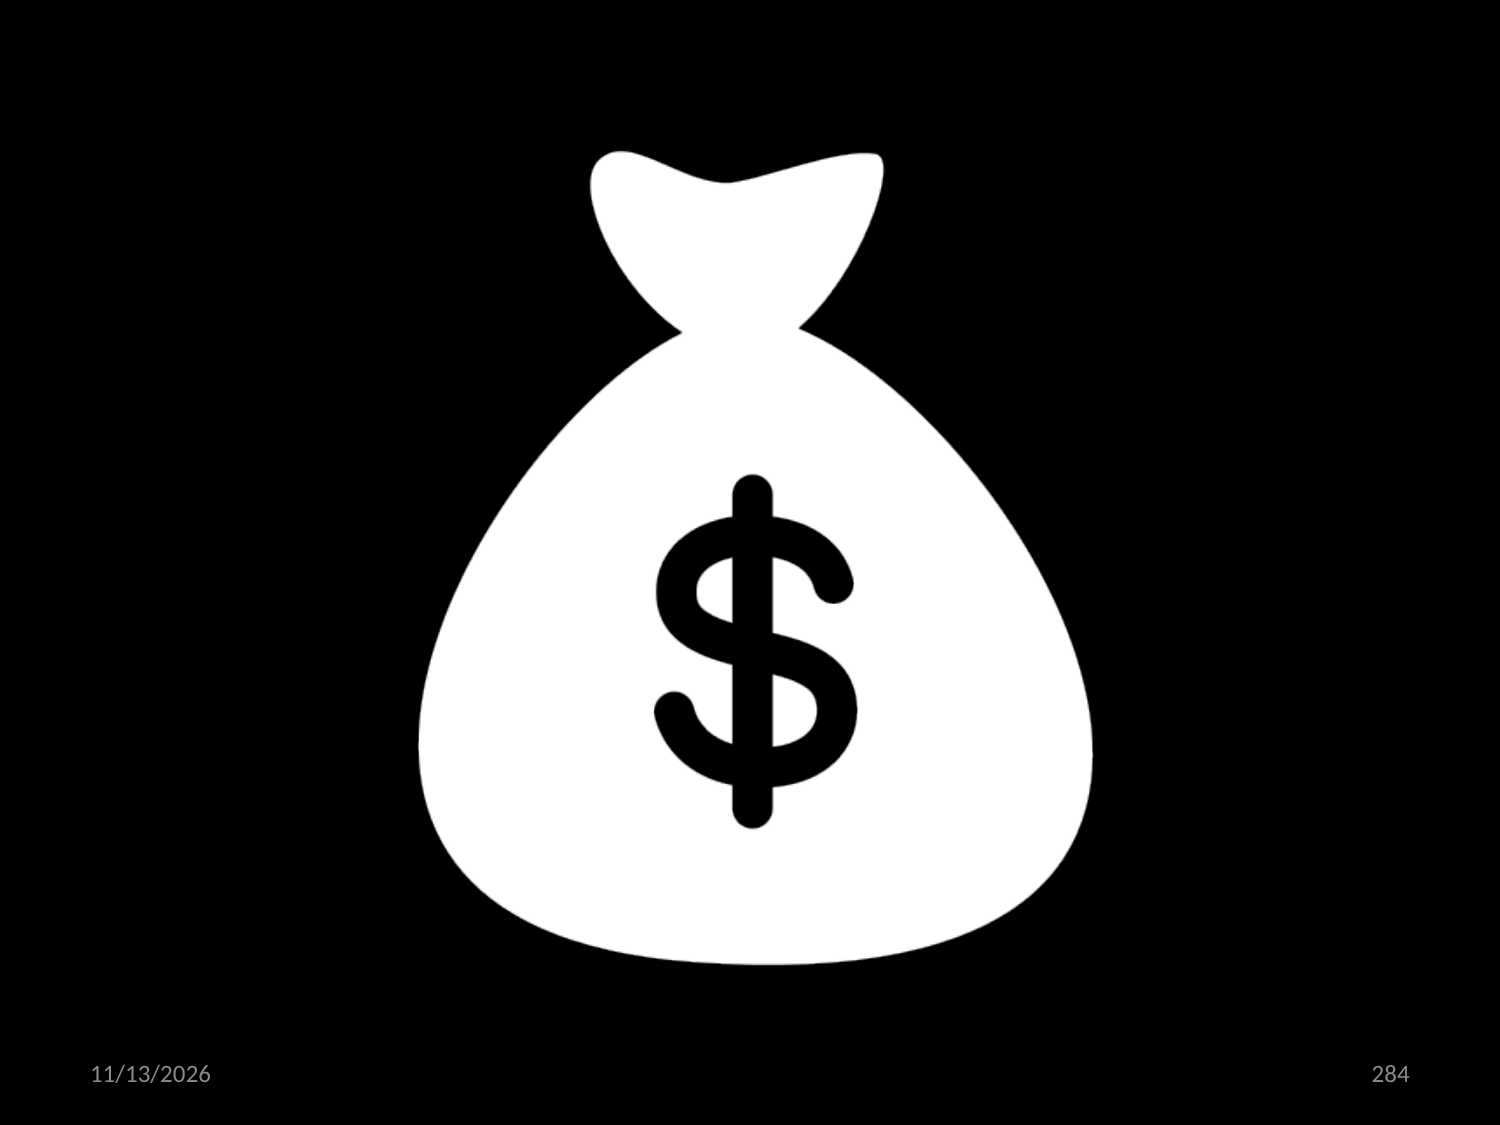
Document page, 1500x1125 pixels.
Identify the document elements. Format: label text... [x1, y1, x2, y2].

slide_number 284 [1320, 1042, 1425, 1103]
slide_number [75, 1042, 192, 1103]
picture [197, 0, 1315, 1118]
